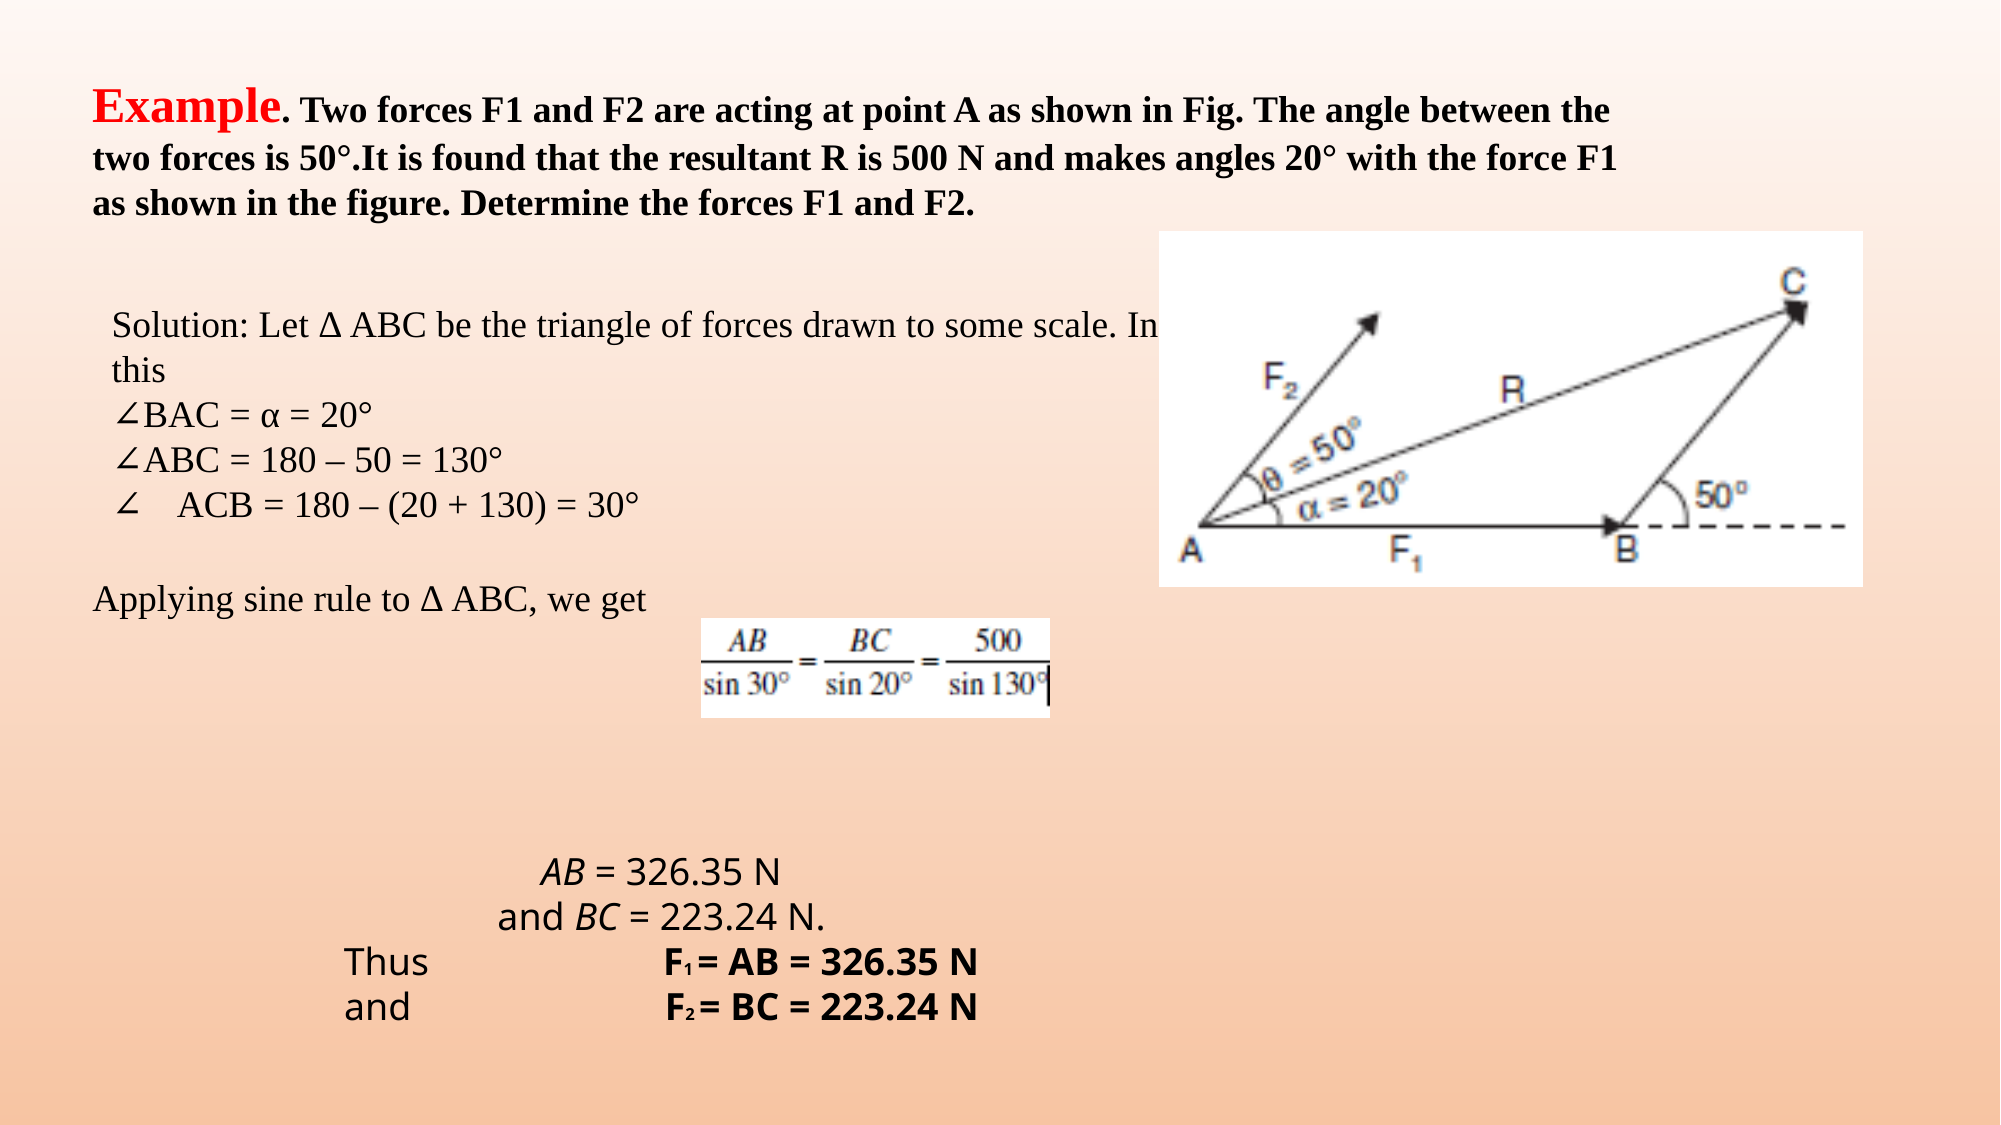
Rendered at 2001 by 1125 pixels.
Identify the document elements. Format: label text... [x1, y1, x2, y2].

text_box Solution: Let Δ ABC be the triangle of forces drawn to some scale. In this ∠BAC = α = 20° ∠ABC = 180 – 50 = 130° ∴ ∠ACB = 180 – (20 + 130) = 30° [96, 292, 1159, 533]
text_box Example. Two forces F1 and F2 are acting at point A as shown in Fig. The angle between the two forces is 50°.It is found that the resultant R is 500 N and makes angles 20° with the force F1 as shown in the figure. Determine the forces F1 and F2. [77, 65, 1674, 230]
picture [1159, 231, 1863, 587]
text_box Applying sine rule to Δ ABC, we get [77, 566, 663, 626]
text_box AB = 326.35 N and BC = 223.24 N. Thus F1 = AB = 326.35 N and F2 = BC = 223.24 N [162, 840, 1161, 1035]
picture [701, 618, 1050, 718]
